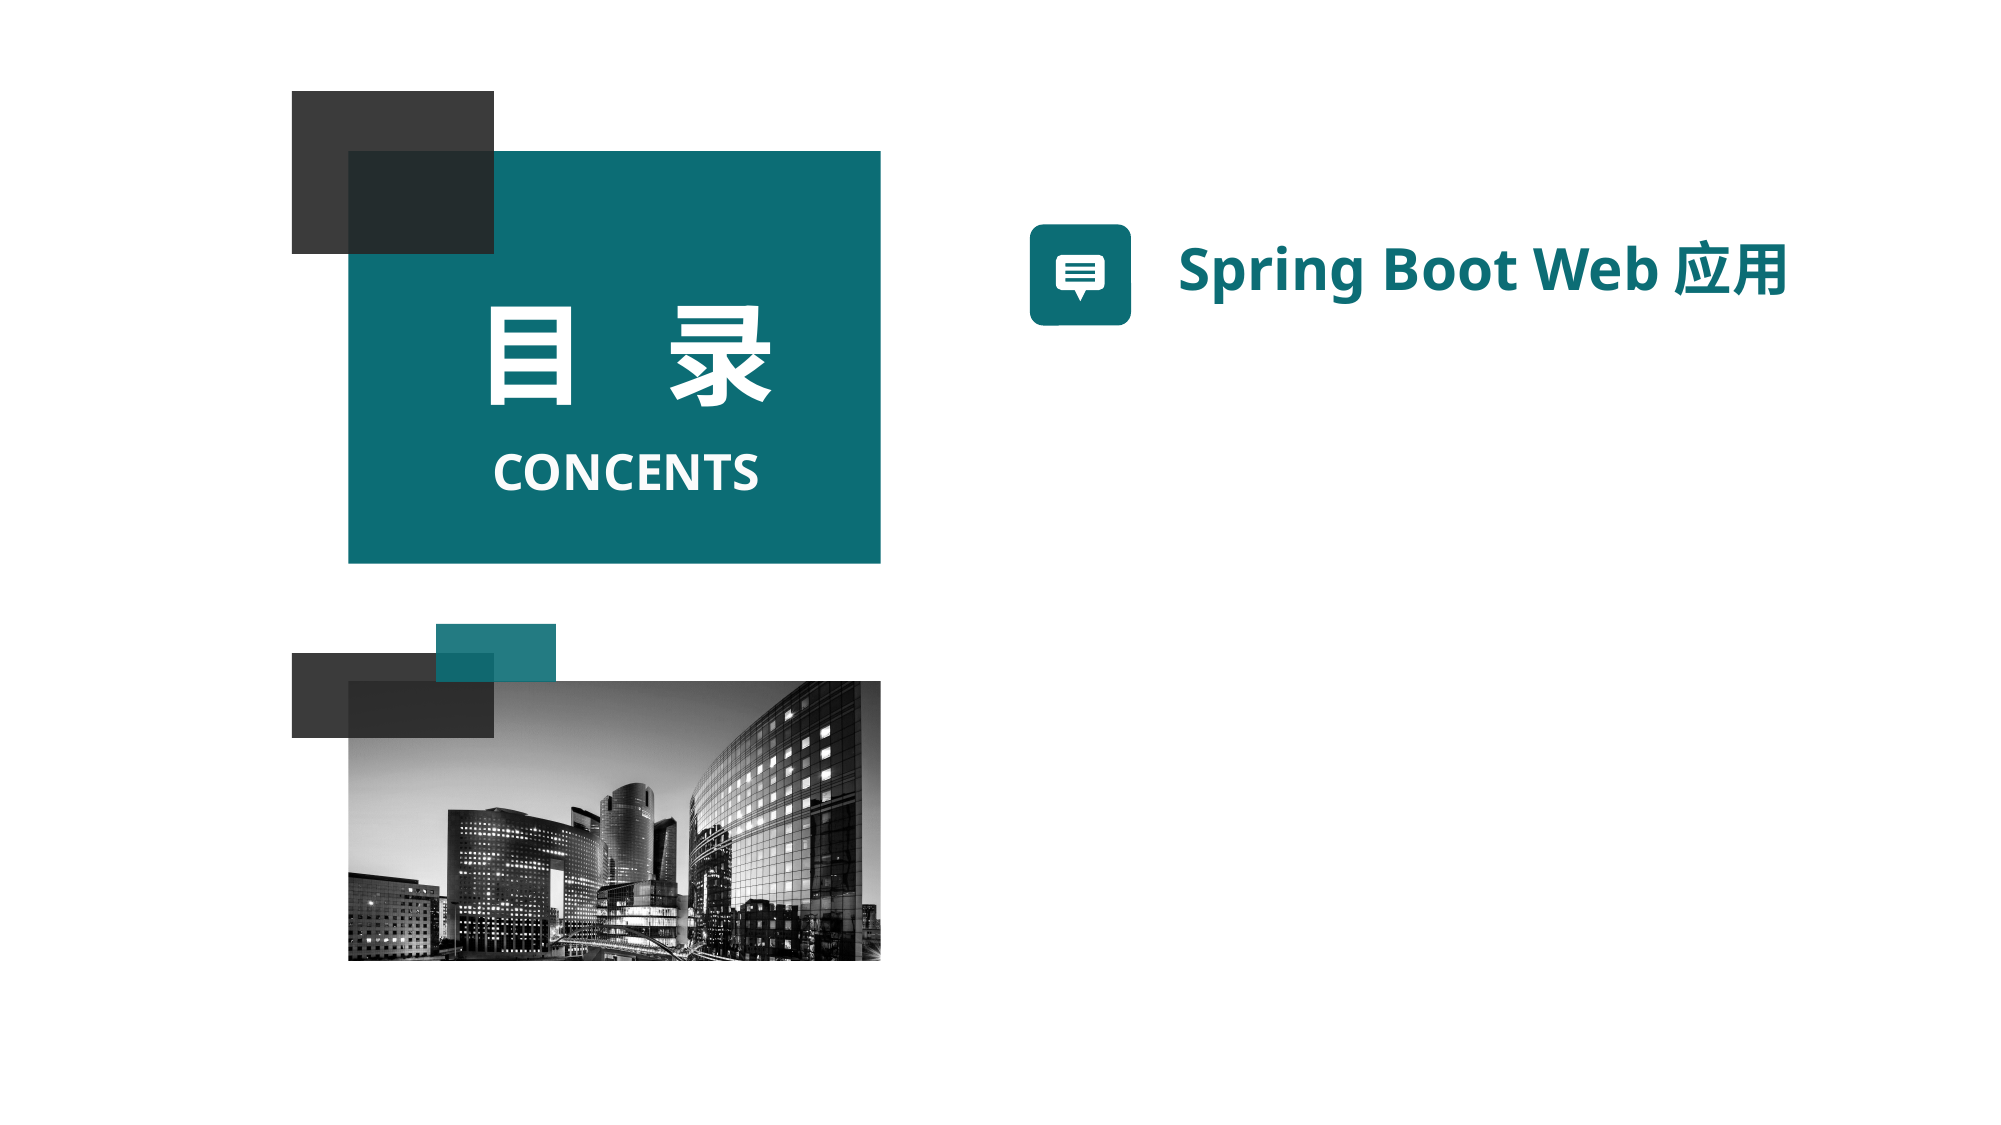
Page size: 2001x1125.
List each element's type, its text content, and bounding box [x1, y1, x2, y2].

text_box Spring Boot Web应用 [1163, 224, 1806, 310]
text_box [1028, 223, 1133, 327]
text_box [347, 681, 882, 961]
text_box [347, 150, 882, 565]
text_box 目 录 [460, 276, 792, 427]
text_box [1055, 254, 1105, 302]
text_box [291, 652, 495, 739]
text_box [291, 90, 495, 255]
text_box CONCENTS [477, 432, 776, 508]
text_box [435, 623, 557, 683]
